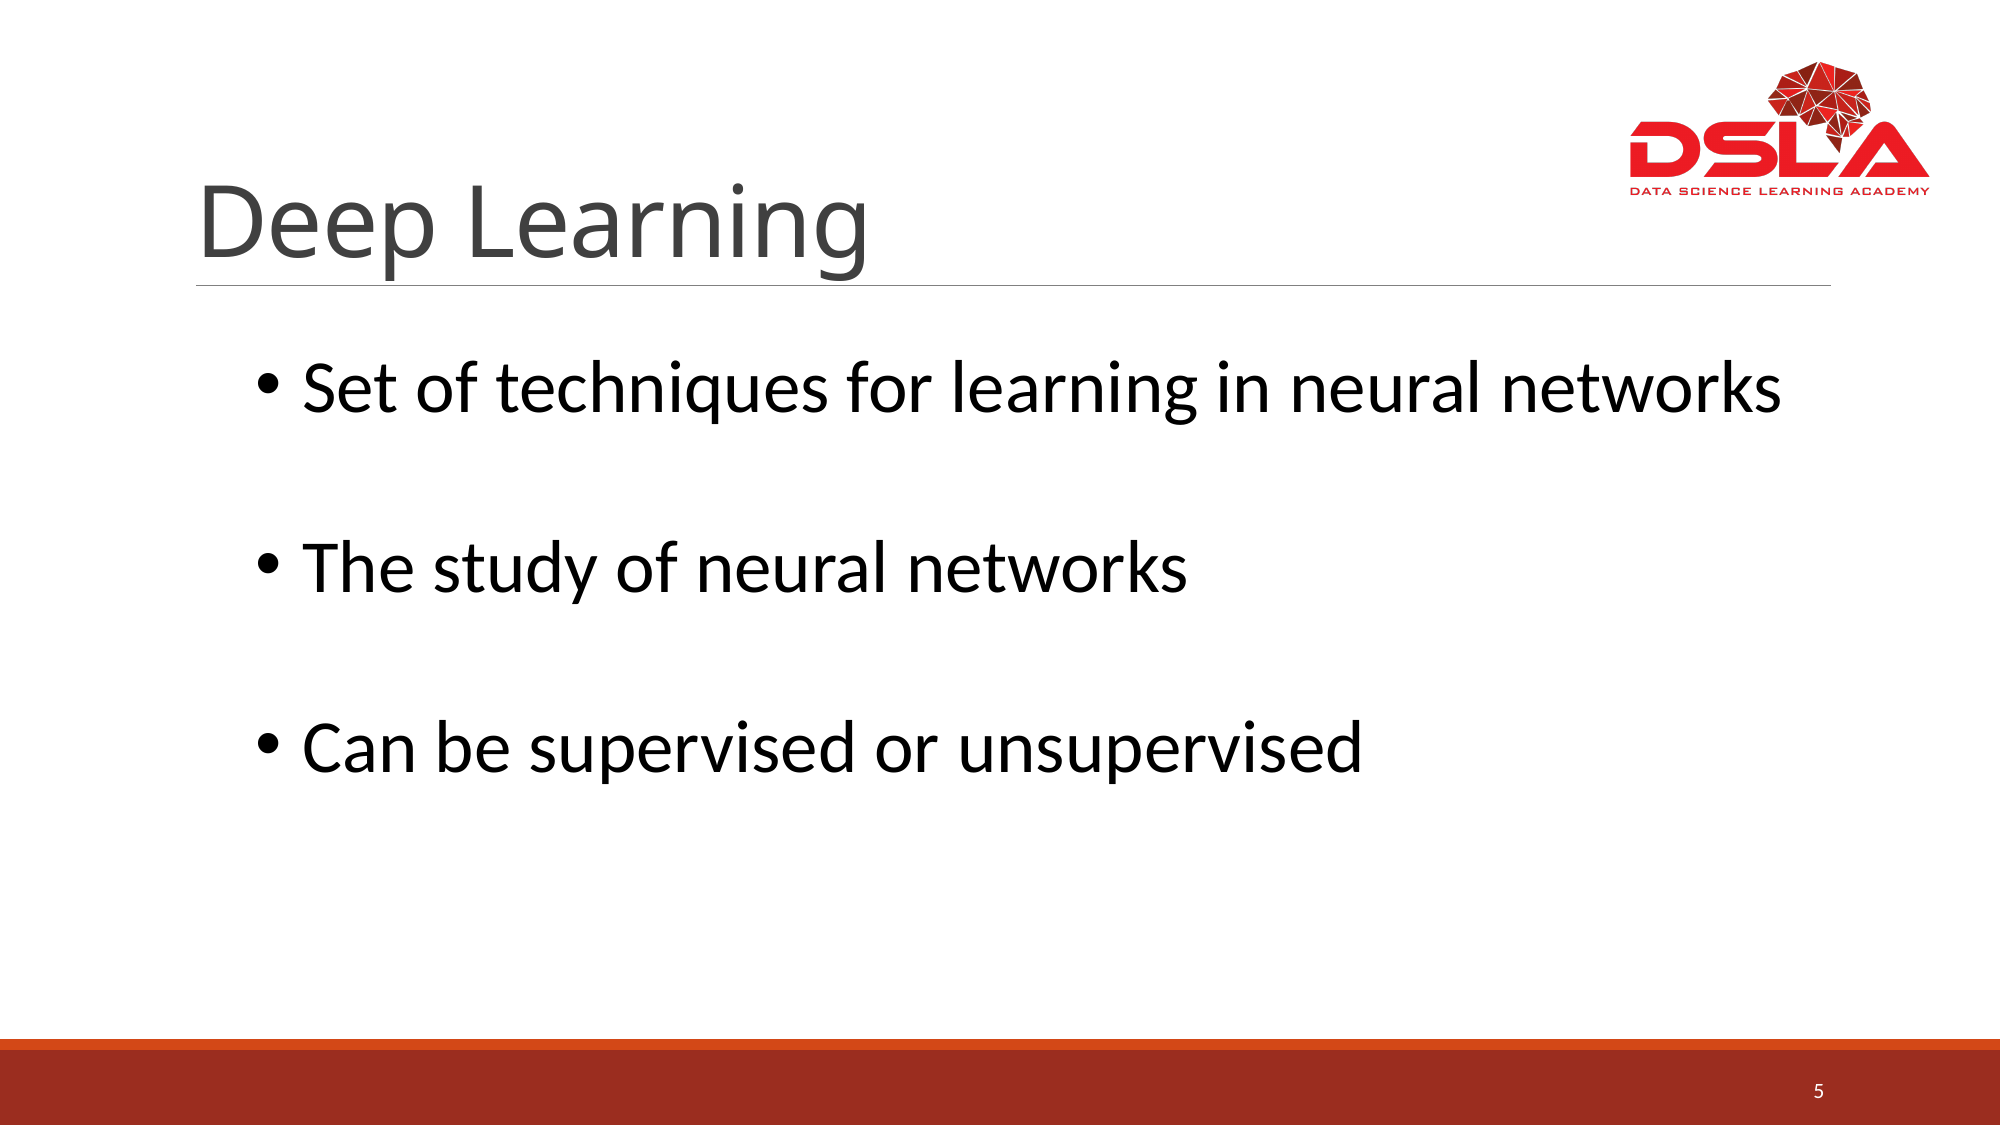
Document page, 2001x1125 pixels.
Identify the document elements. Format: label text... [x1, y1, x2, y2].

title Deep Learning [180, 47, 1830, 285]
text_box Set of techniques for learning in neural networks The study of neural networks Can be supervised or unsupervised [240, 330, 1810, 886]
slide_number 5 [1624, 1059, 1840, 1120]
picture [1605, 16, 1973, 242]
